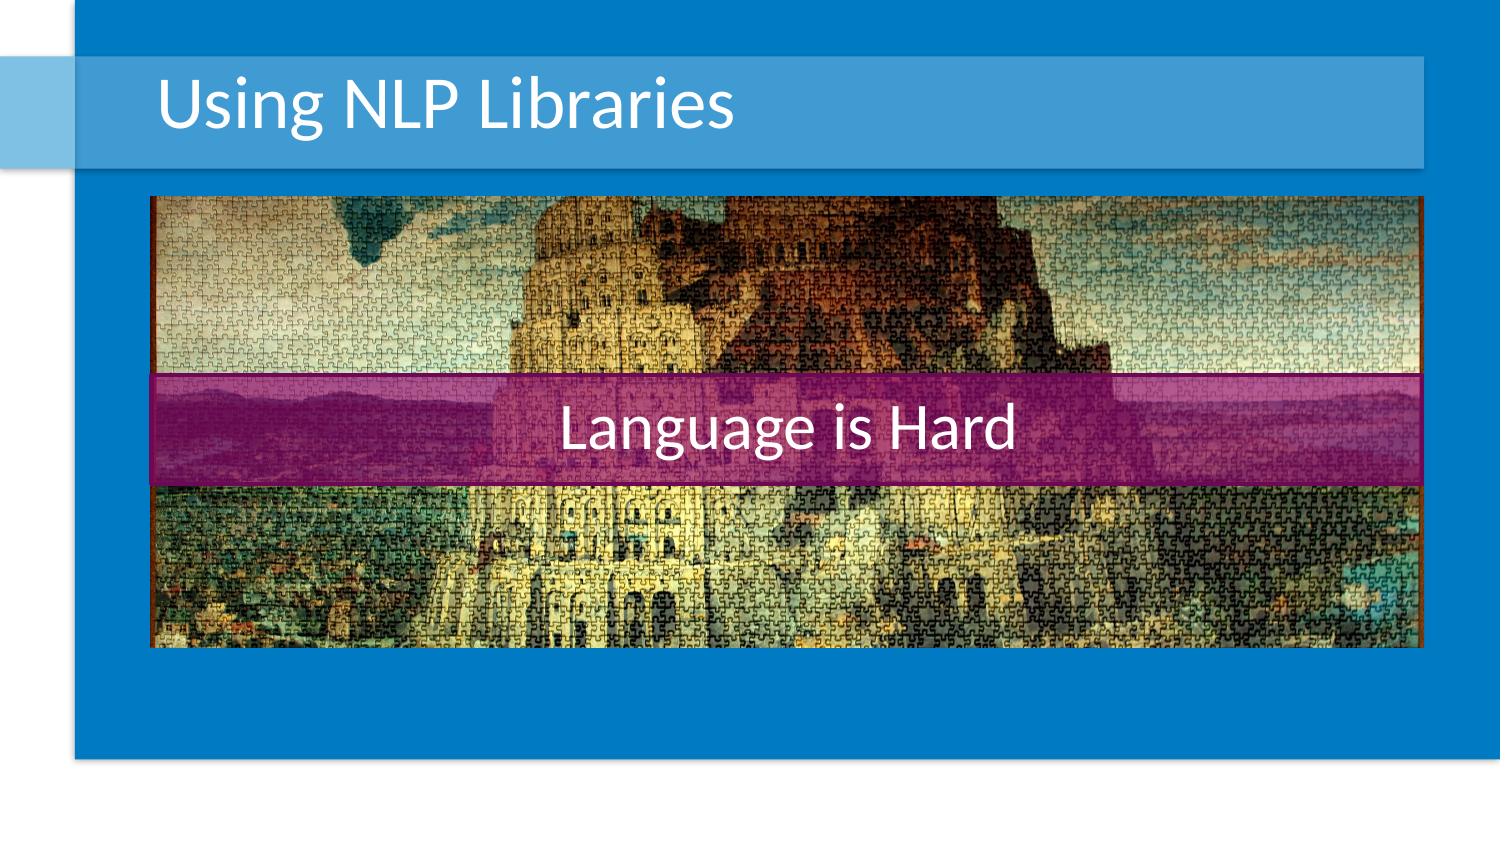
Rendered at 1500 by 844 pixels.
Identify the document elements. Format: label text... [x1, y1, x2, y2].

title Using NLP Libraries [141, 28, 1393, 169]
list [149, 196, 1425, 649]
